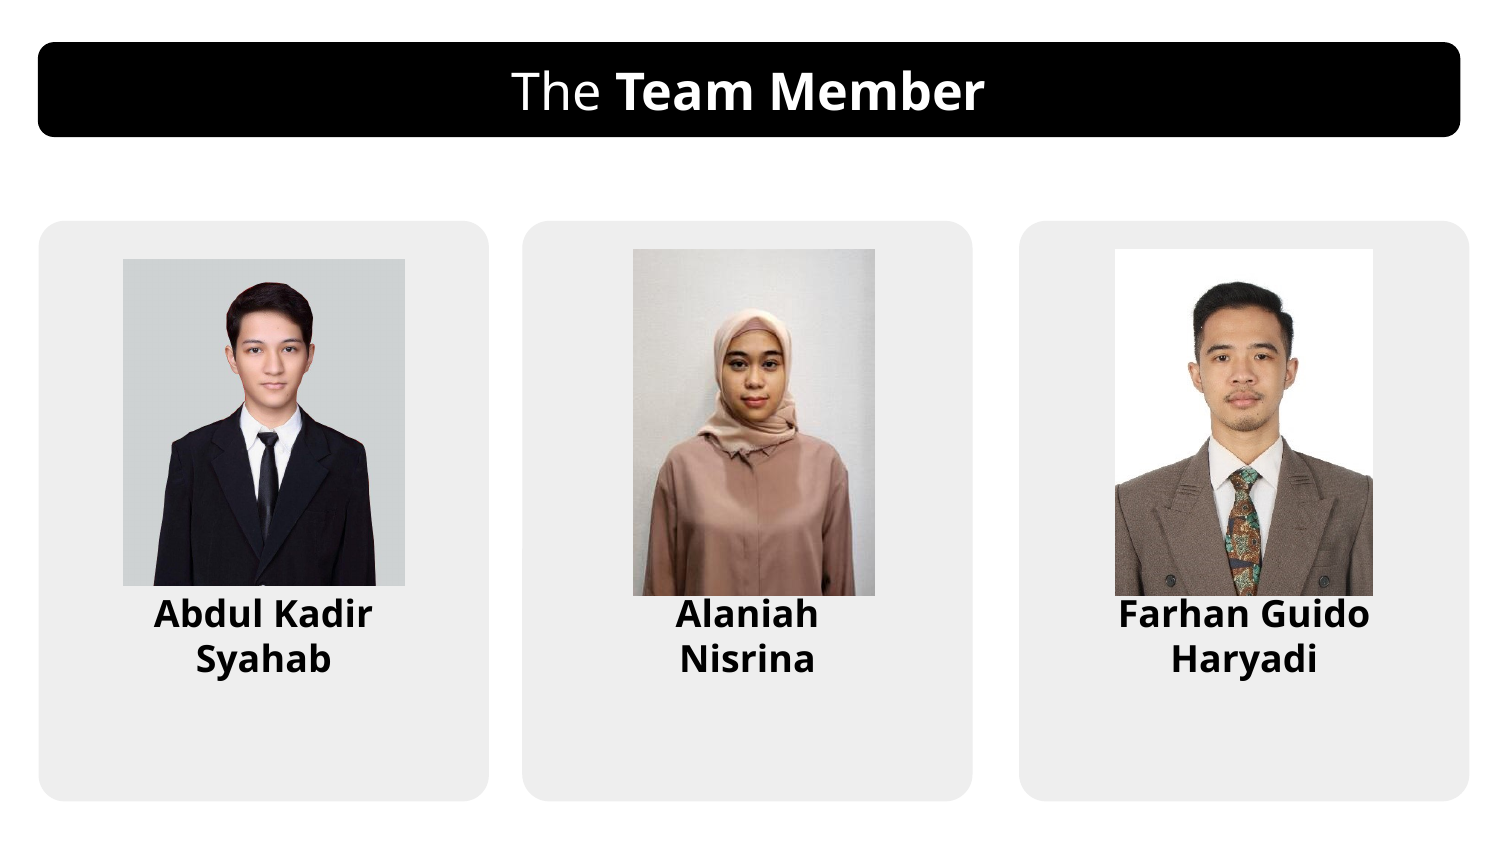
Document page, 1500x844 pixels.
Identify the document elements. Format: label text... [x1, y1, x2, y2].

picture [1115, 248, 1373, 596]
text_box [1019, 220, 1470, 802]
text_box [38, 220, 489, 802]
text_box Farhan Guido Haryadi [1055, 607, 1434, 663]
picture [633, 248, 875, 596]
text_box Abdul Kadir Syahab [88, 607, 439, 663]
text_box The Team Member [38, 42, 1460, 137]
text_box Alaniah Nisrina [606, 607, 889, 663]
text_box [522, 220, 973, 802]
picture [122, 258, 405, 586]
